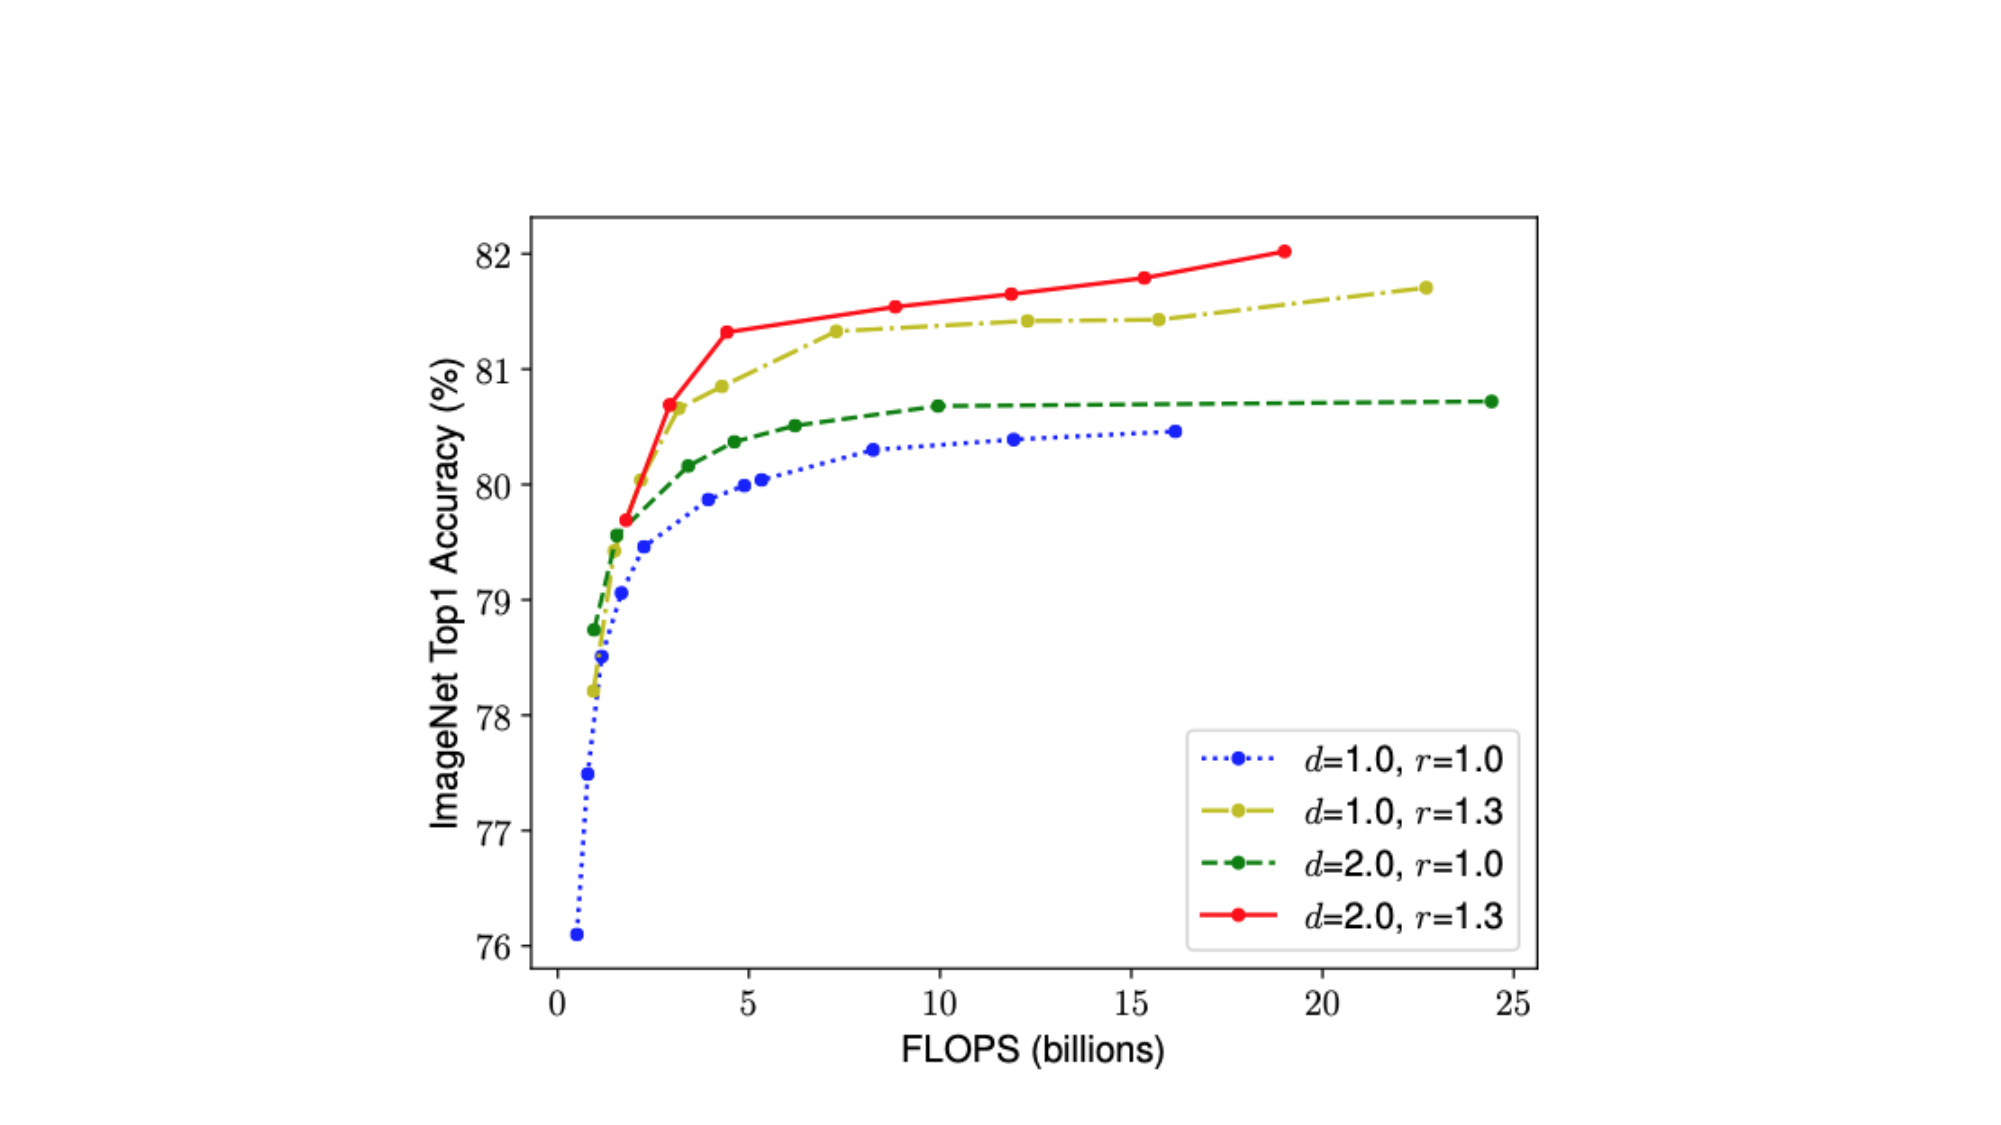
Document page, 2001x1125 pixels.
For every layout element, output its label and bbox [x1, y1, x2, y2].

list [346, 169, 1566, 1093]
